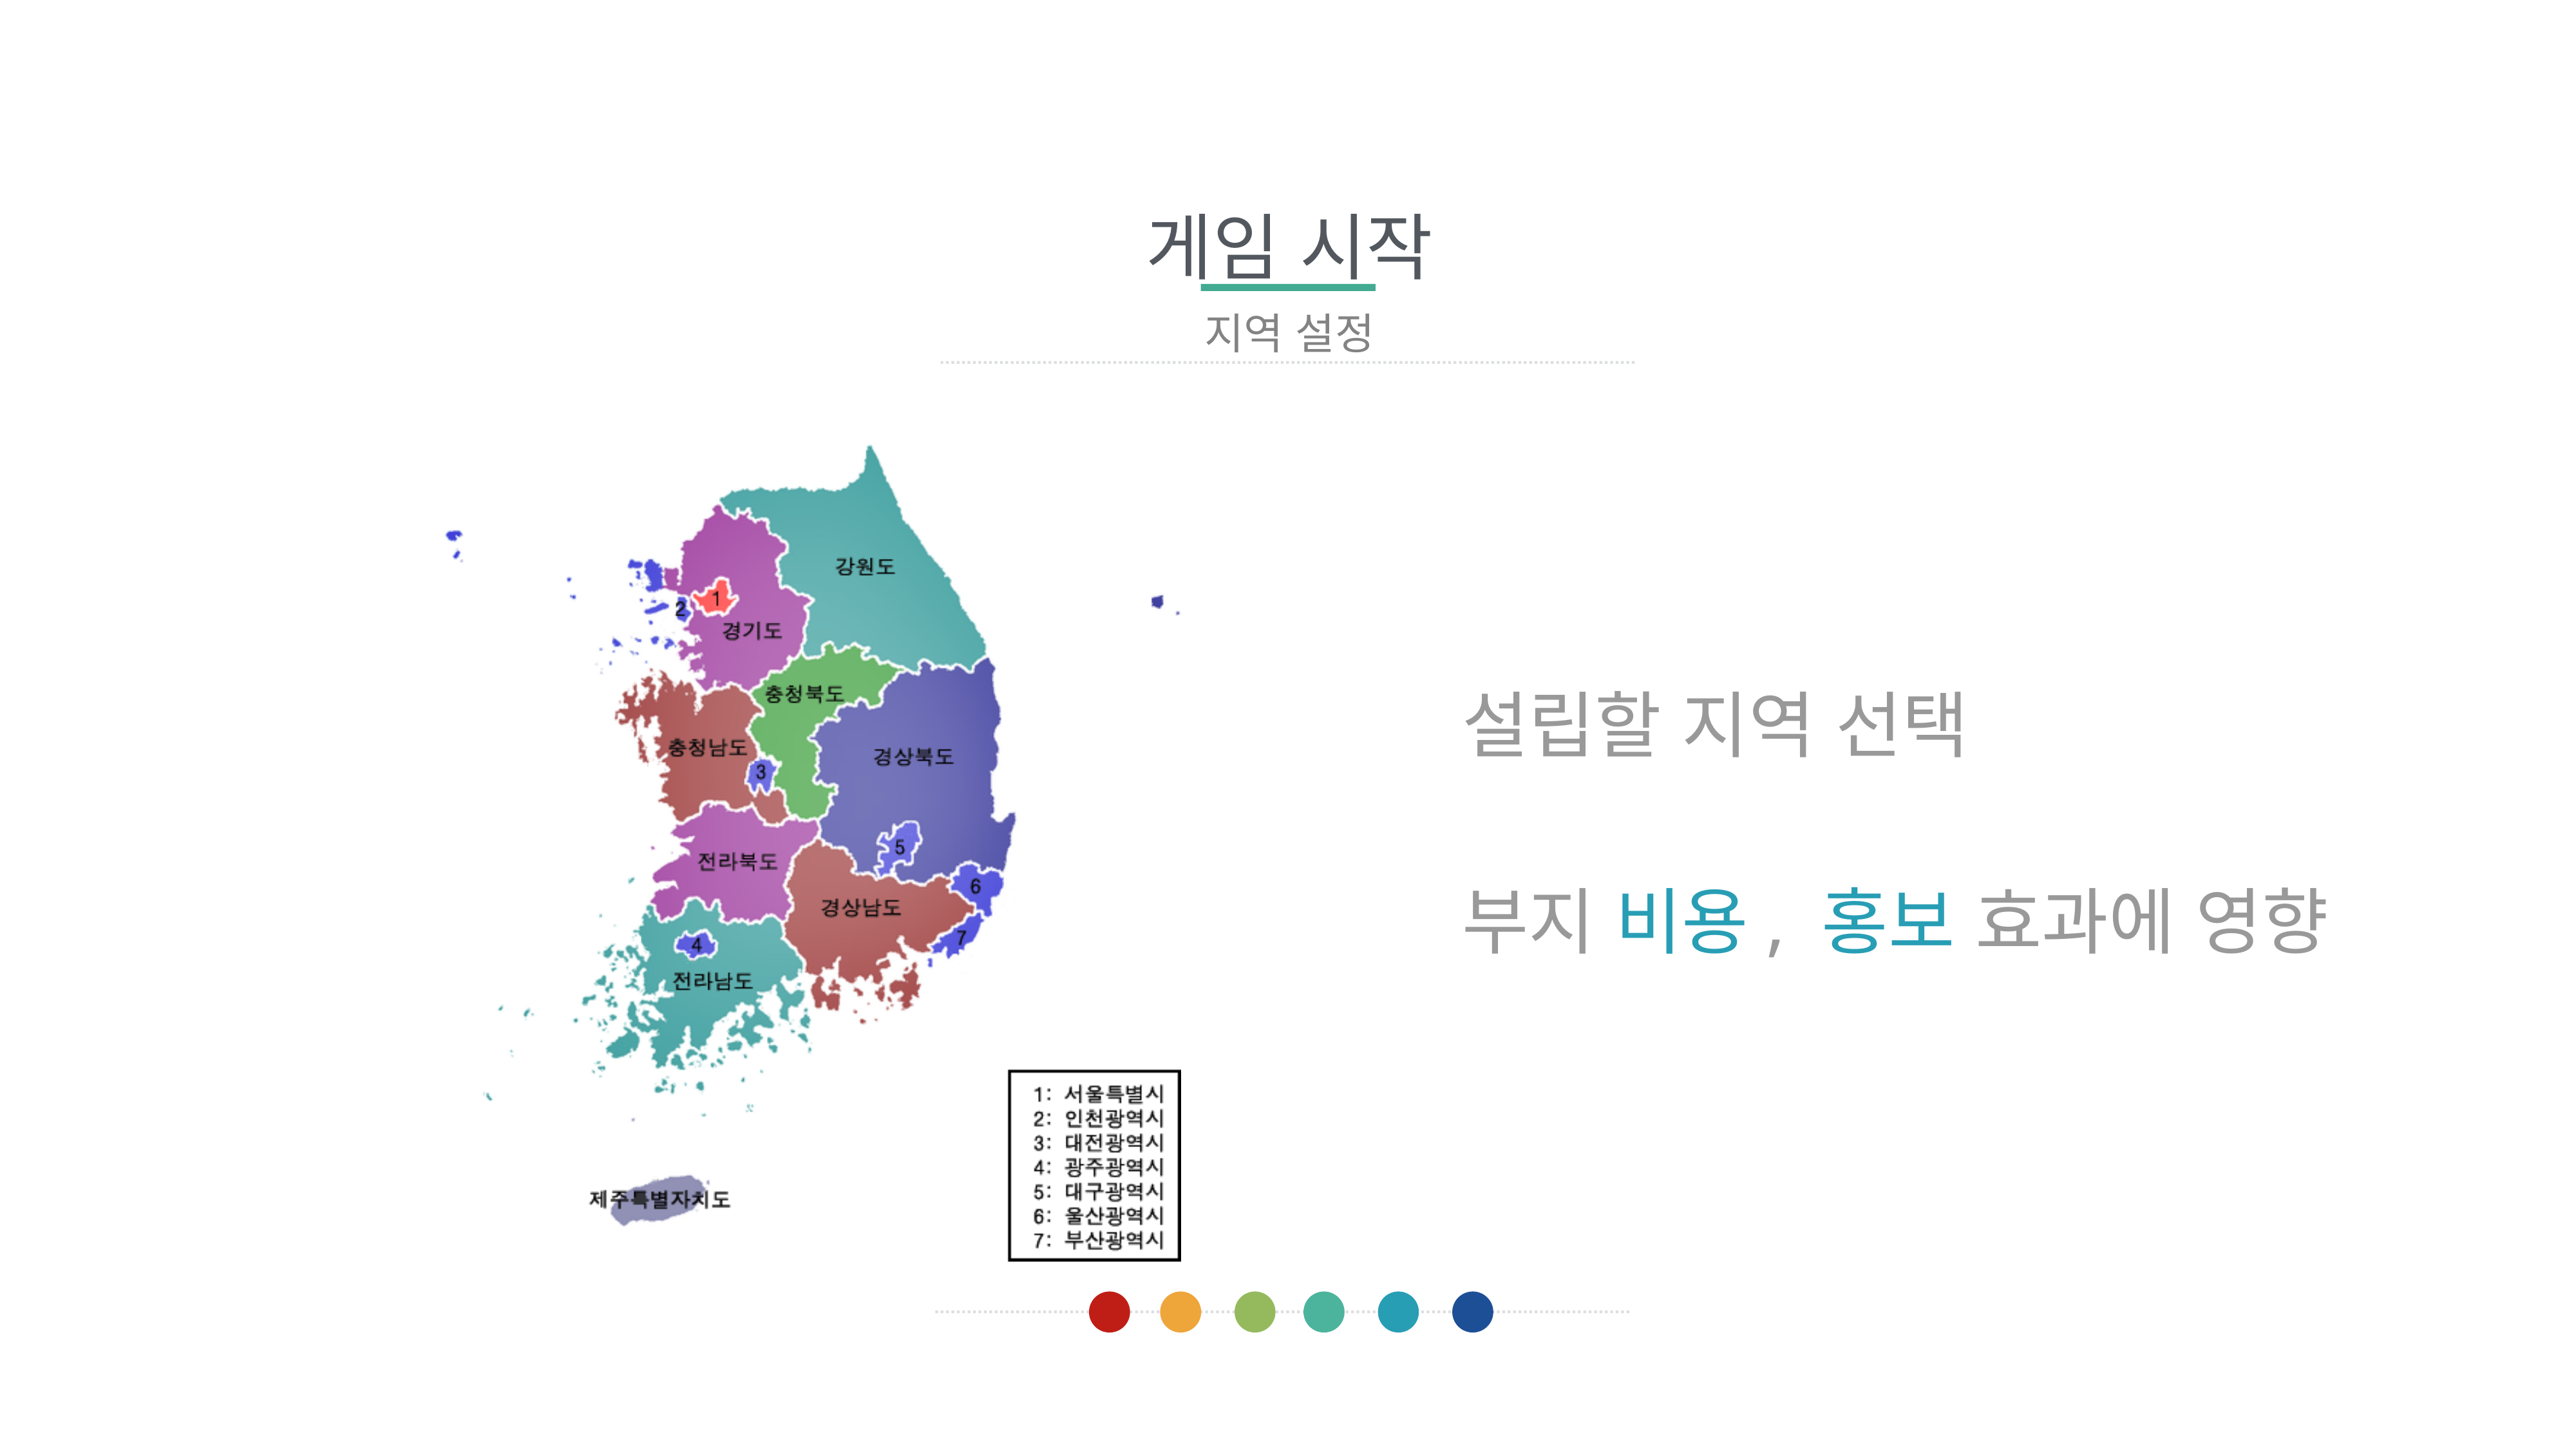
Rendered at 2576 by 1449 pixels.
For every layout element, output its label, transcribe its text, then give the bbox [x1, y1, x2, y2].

text_box 지역 설정 [878, 296, 1701, 342]
text_box 설립할 지역 선택 부지 비용, 홍보 효과에 영향 [1452, 587, 2399, 968]
text_box [1200, 283, 1376, 291]
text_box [935, 1291, 1631, 1333]
picture [427, 392, 1181, 1262]
text_box 게임 시작 [878, 196, 1701, 269]
